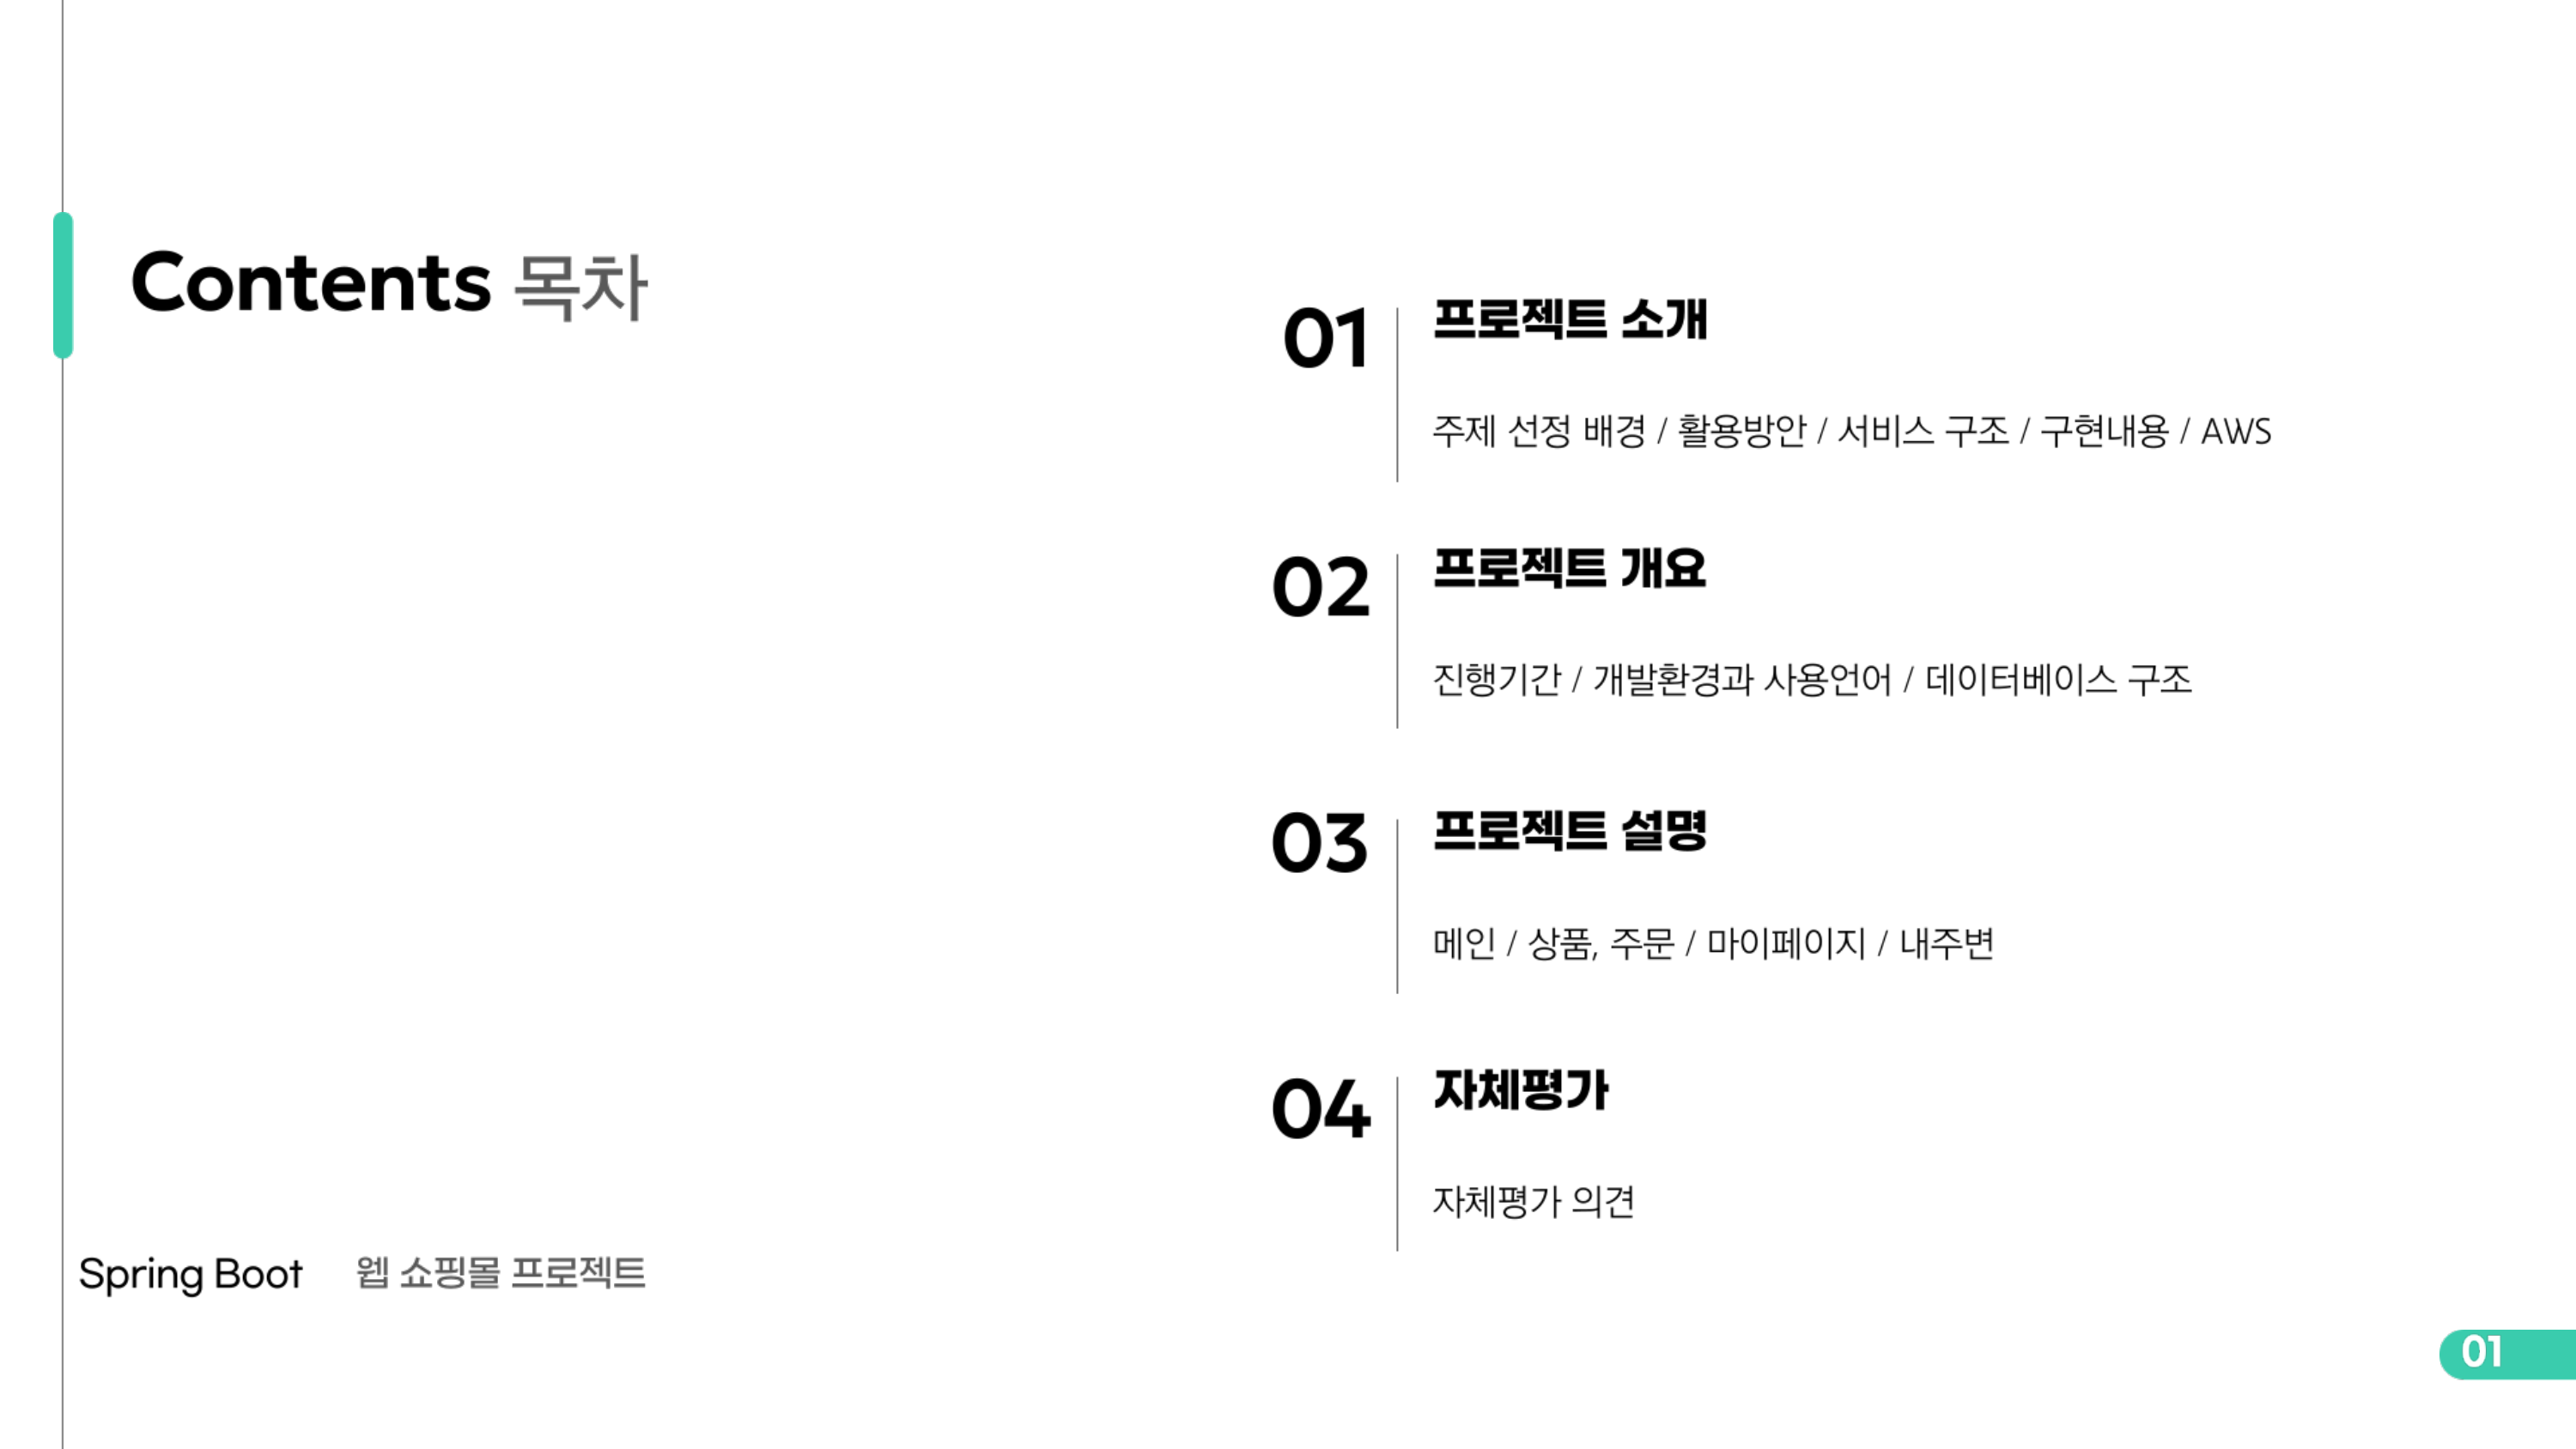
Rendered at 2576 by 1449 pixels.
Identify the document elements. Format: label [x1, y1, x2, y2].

picture [344, 1240, 680, 1388]
picture [0, 0, 799, 1449]
picture [2405, 1312, 2576, 1410]
picture [67, 1240, 337, 1388]
picture [101, 173, 723, 414]
picture [1127, 230, 2305, 1315]
